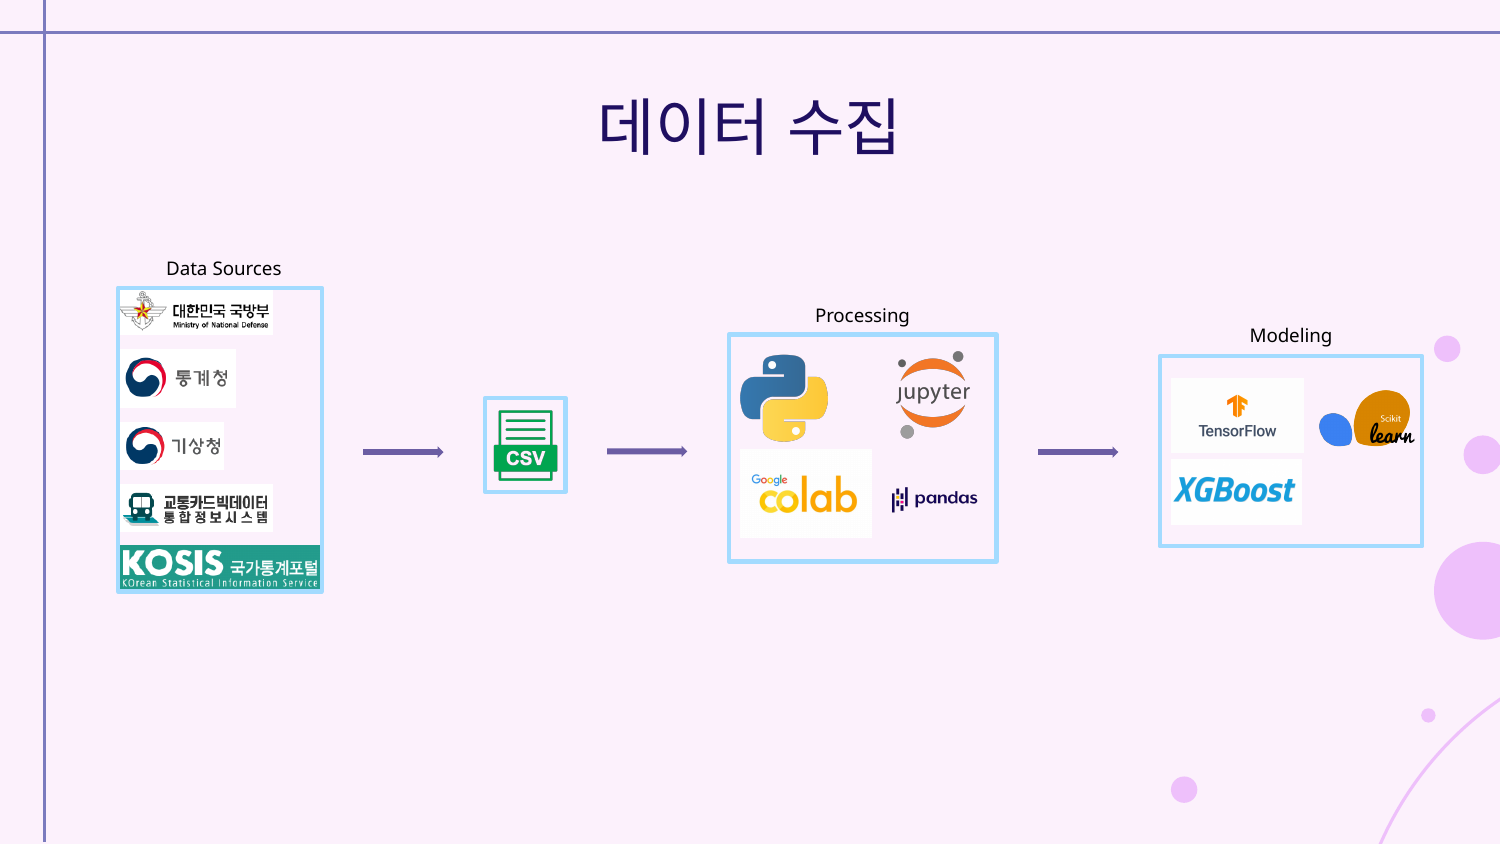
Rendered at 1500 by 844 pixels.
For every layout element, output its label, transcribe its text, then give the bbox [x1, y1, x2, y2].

picture [117, 422, 225, 470]
picture [117, 484, 274, 532]
picture [1316, 388, 1423, 453]
picture [739, 449, 872, 538]
text_box [1035, 444, 1121, 460]
text_box [1158, 354, 1424, 548]
picture [117, 287, 274, 335]
picture [894, 350, 971, 439]
picture [739, 354, 829, 443]
text_box [727, 332, 999, 564]
text_box [116, 286, 324, 546]
picture [1171, 459, 1302, 525]
picture [886, 451, 982, 546]
picture [117, 544, 322, 592]
text_box [483, 396, 568, 406]
title 데이터 수집 [118, 72, 1382, 167]
table_cell [826, 359, 831, 449]
text_box Data Sources [151, 249, 297, 287]
picture [1171, 378, 1304, 453]
text_box Modeling [1234, 316, 1348, 354]
text_box Processing [800, 296, 926, 334]
picture [484, 405, 566, 486]
text_box [361, 444, 446, 460]
text_box [604, 443, 690, 460]
picture [119, 348, 236, 408]
